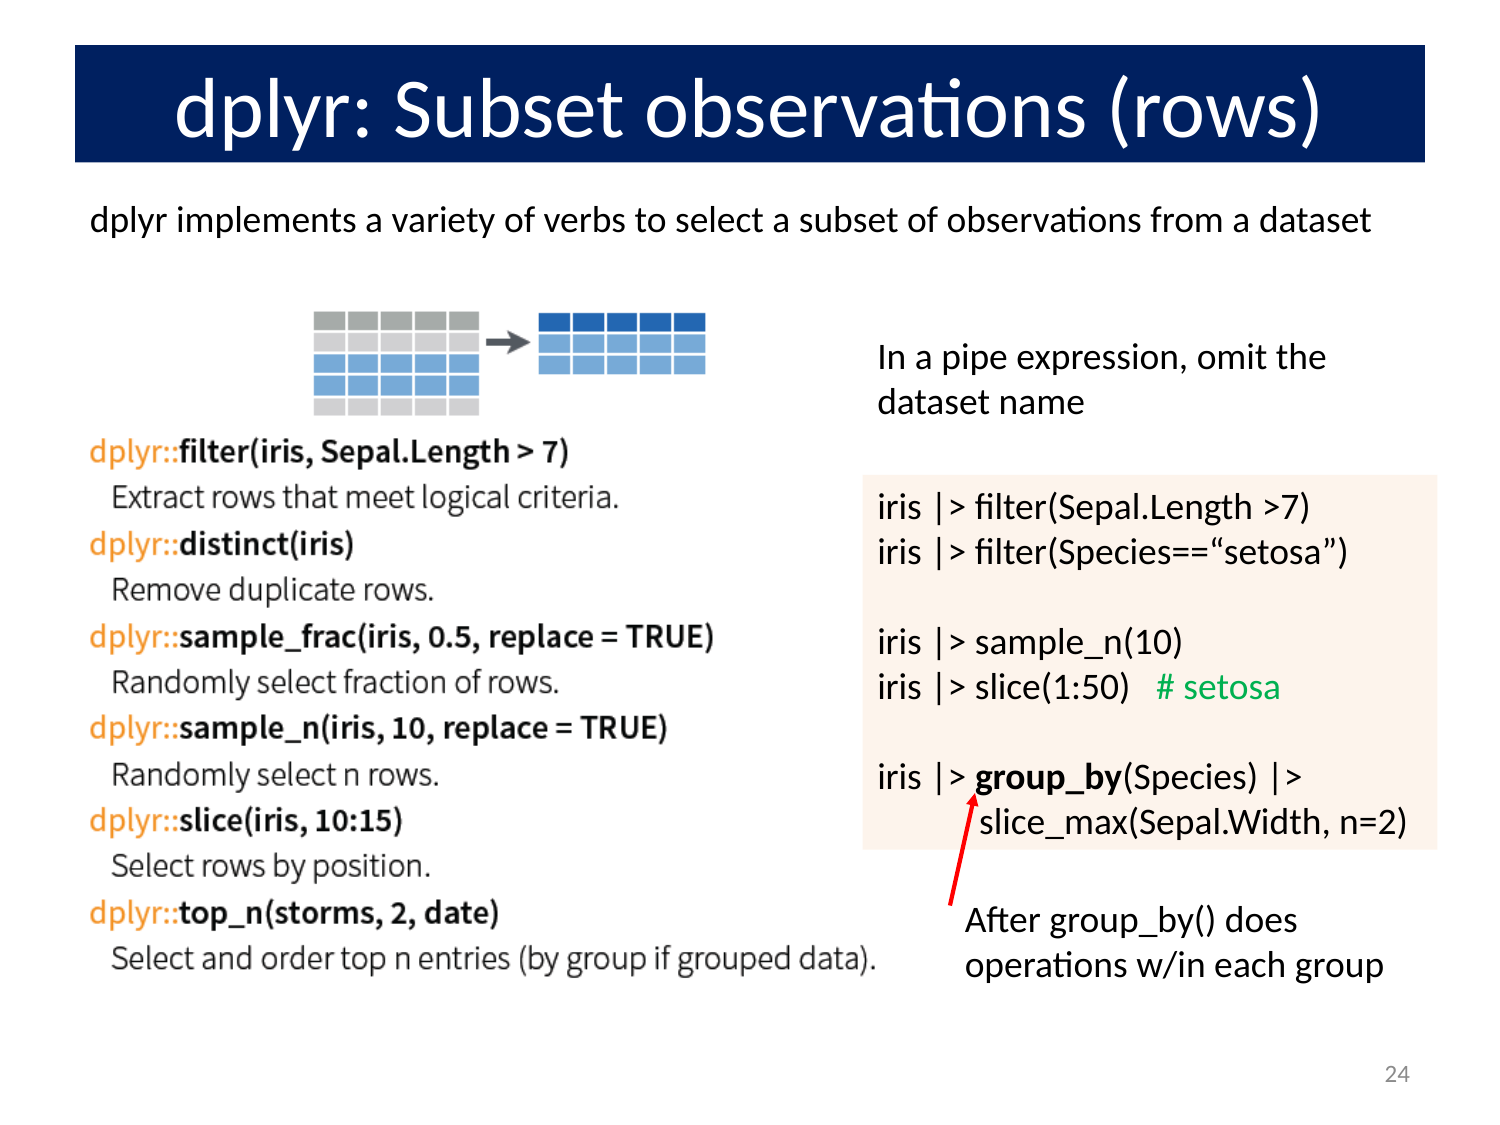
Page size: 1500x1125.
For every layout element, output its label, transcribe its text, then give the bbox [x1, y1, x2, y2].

text_box After group_by() does operations w/in each group [950, 887, 1438, 993]
picture [74, 299, 882, 989]
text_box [949, 792, 976, 906]
slide_number 24 [1074, 1042, 1425, 1103]
text_box In a pipe expression, omit the dataset name [885, 324, 1425, 430]
text_box dplyr implements a variety of verbs to select a subset of observations from a dataset [74, 187, 1425, 248]
text_box iris |> filter(Sepal.Length >7) iris |> filter(Species==“setosa”) iris |> sample_n(10) iris |> slice(1:50) # setosa iris |> group_by(Species) |> slice_max(Sepal.Width, n=2) [885, 474, 1438, 850]
title dplyr: Subset observations (rows) [75, 45, 1425, 163]
